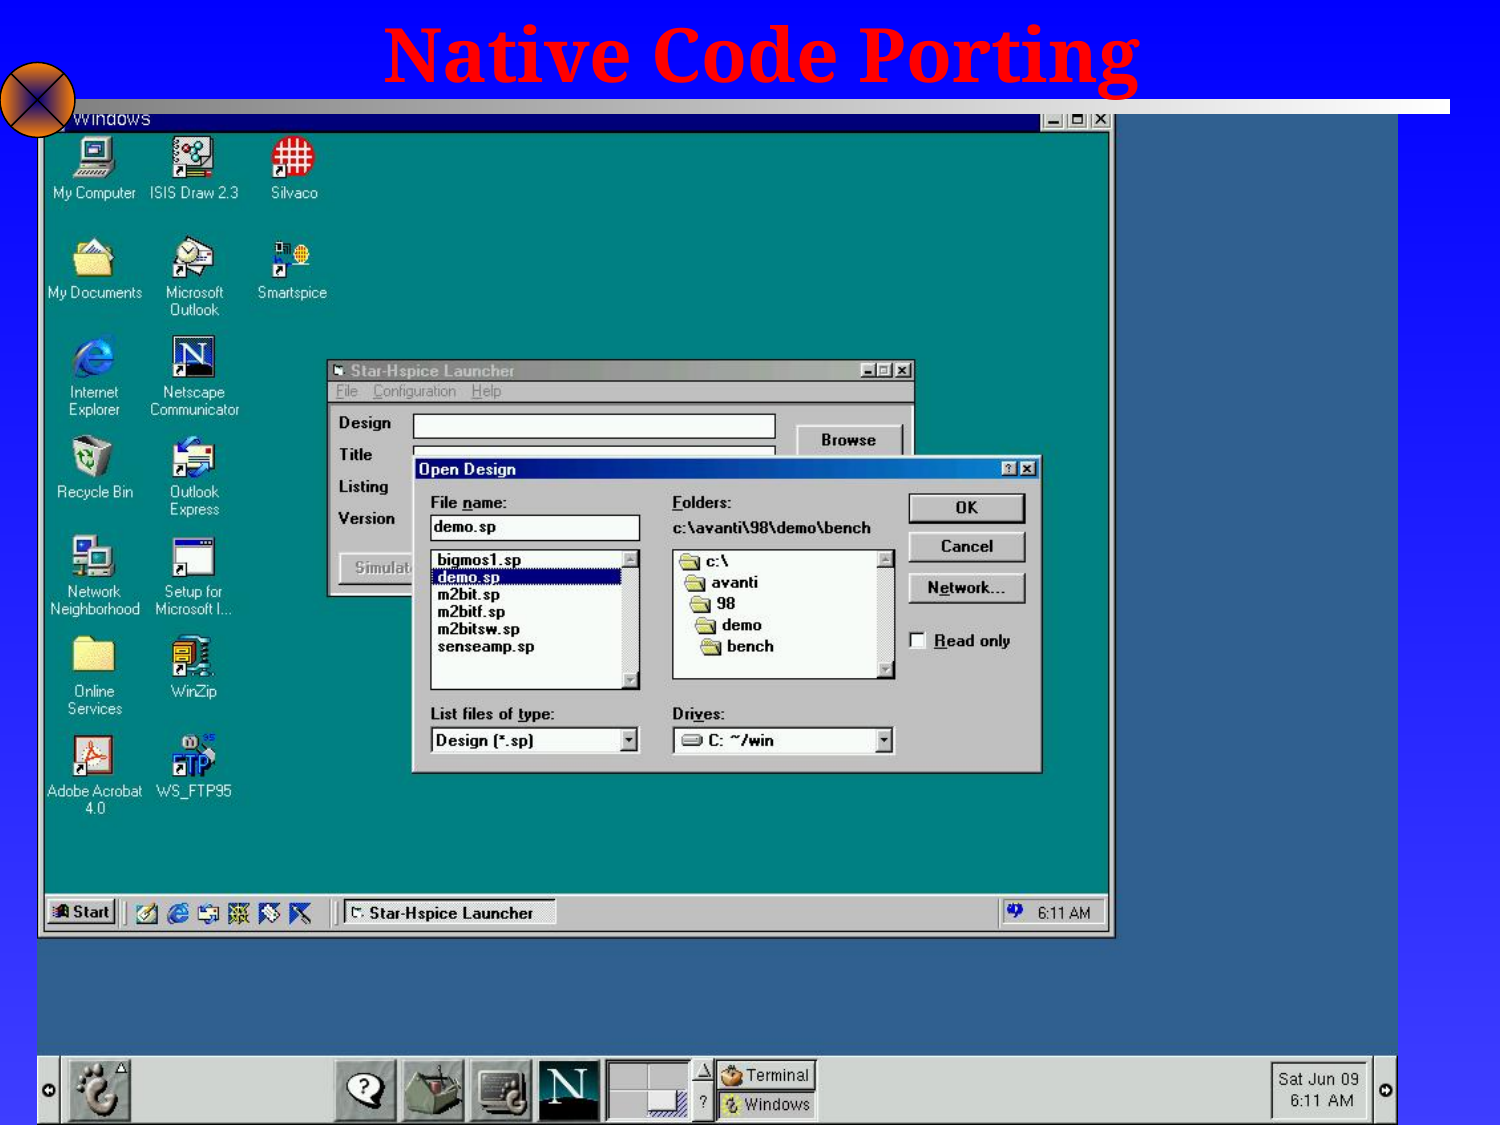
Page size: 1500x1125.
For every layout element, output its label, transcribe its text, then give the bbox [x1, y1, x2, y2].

text_box [0, 62, 75, 138]
text_box Native Code Porting [237, 0, 1288, 104]
text_box [75, 99, 237, 104]
text_box [1288, 99, 1450, 114]
picture [37, 104, 1398, 1125]
